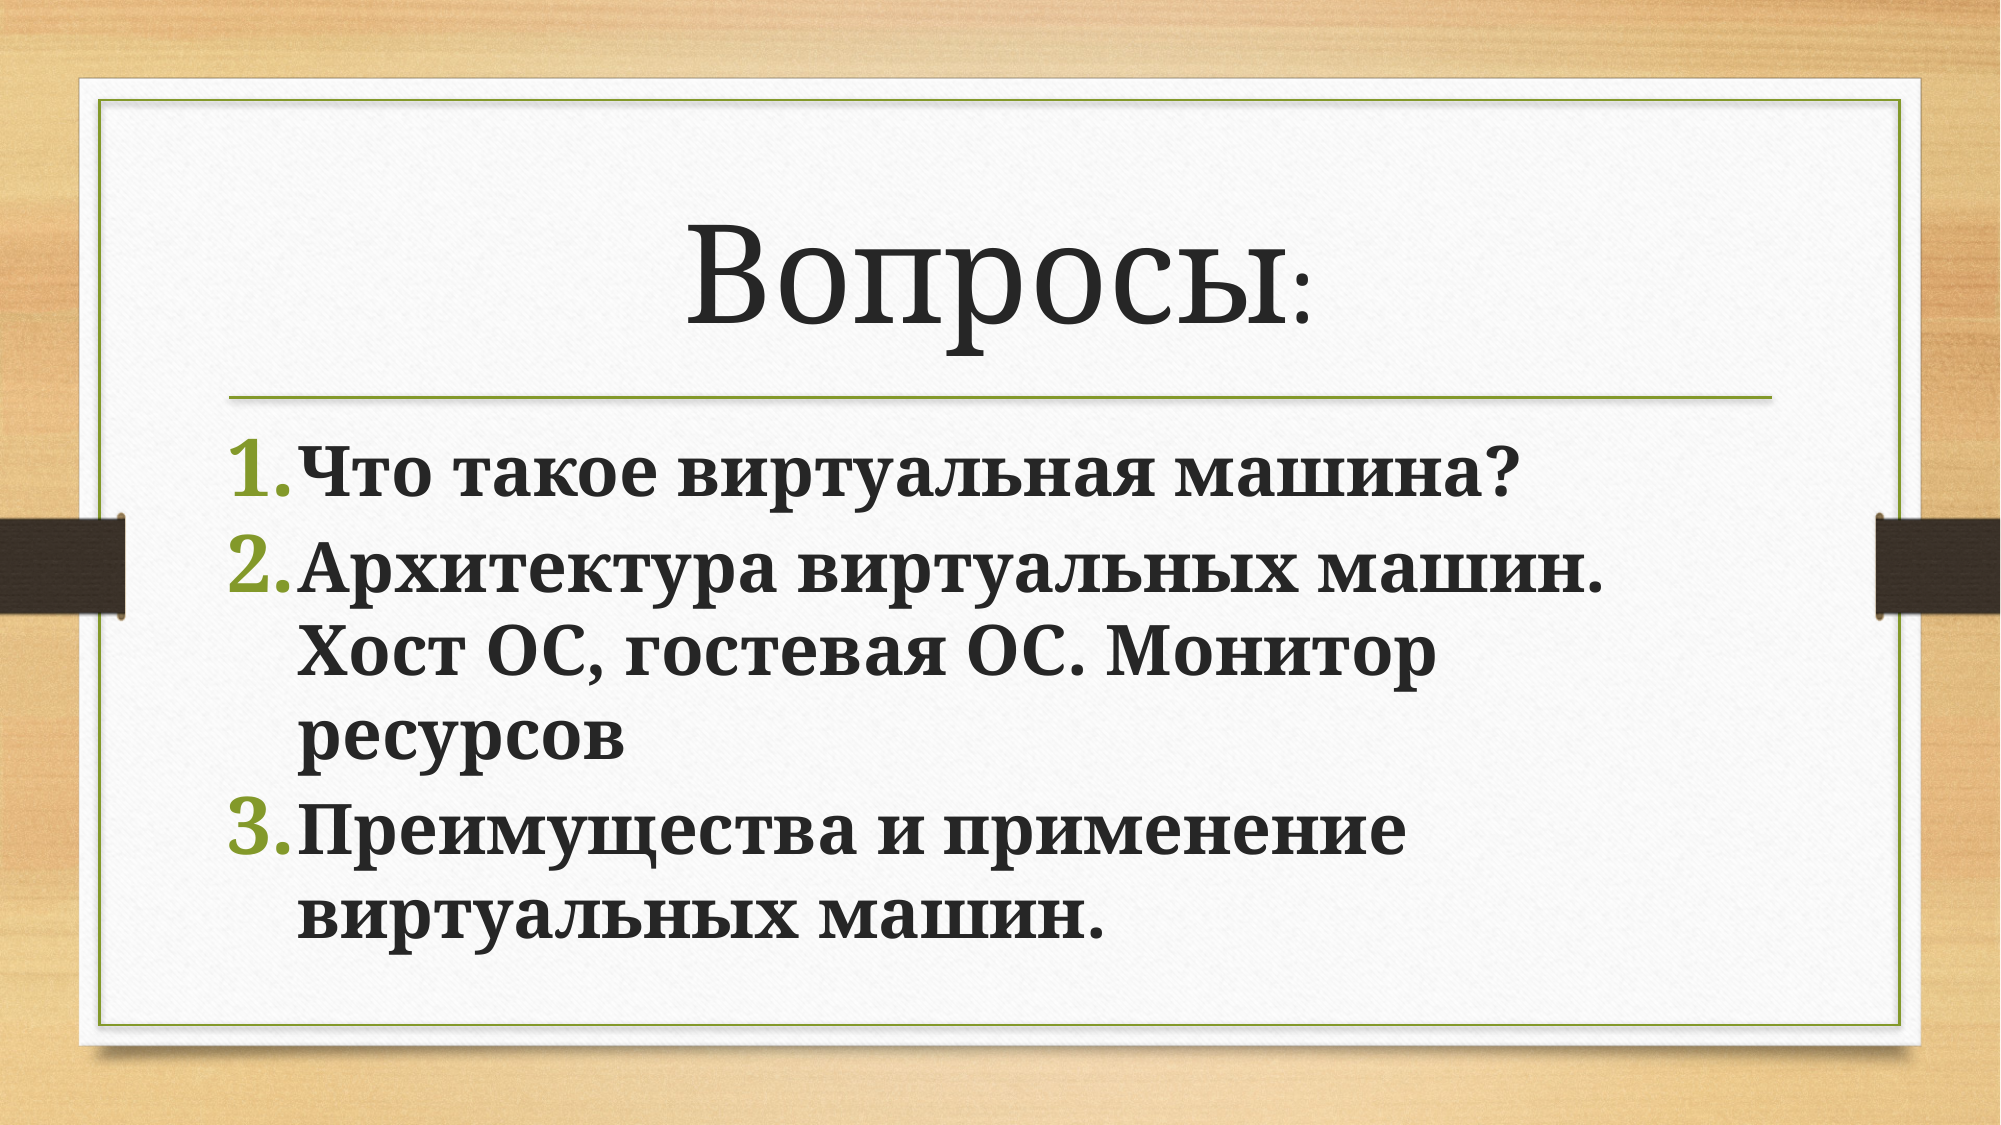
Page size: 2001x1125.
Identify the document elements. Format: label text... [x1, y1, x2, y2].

list Что такое виртуальная машина? Архитектура виртуальных машин. Хост ОС, гостевая ОС. Монитор ресурсов Преимущества и применение виртуальных машин. [212, 419, 1788, 964]
title Вопросы: [212, 161, 1788, 375]
picture [0, 0, 2001, 1125]
